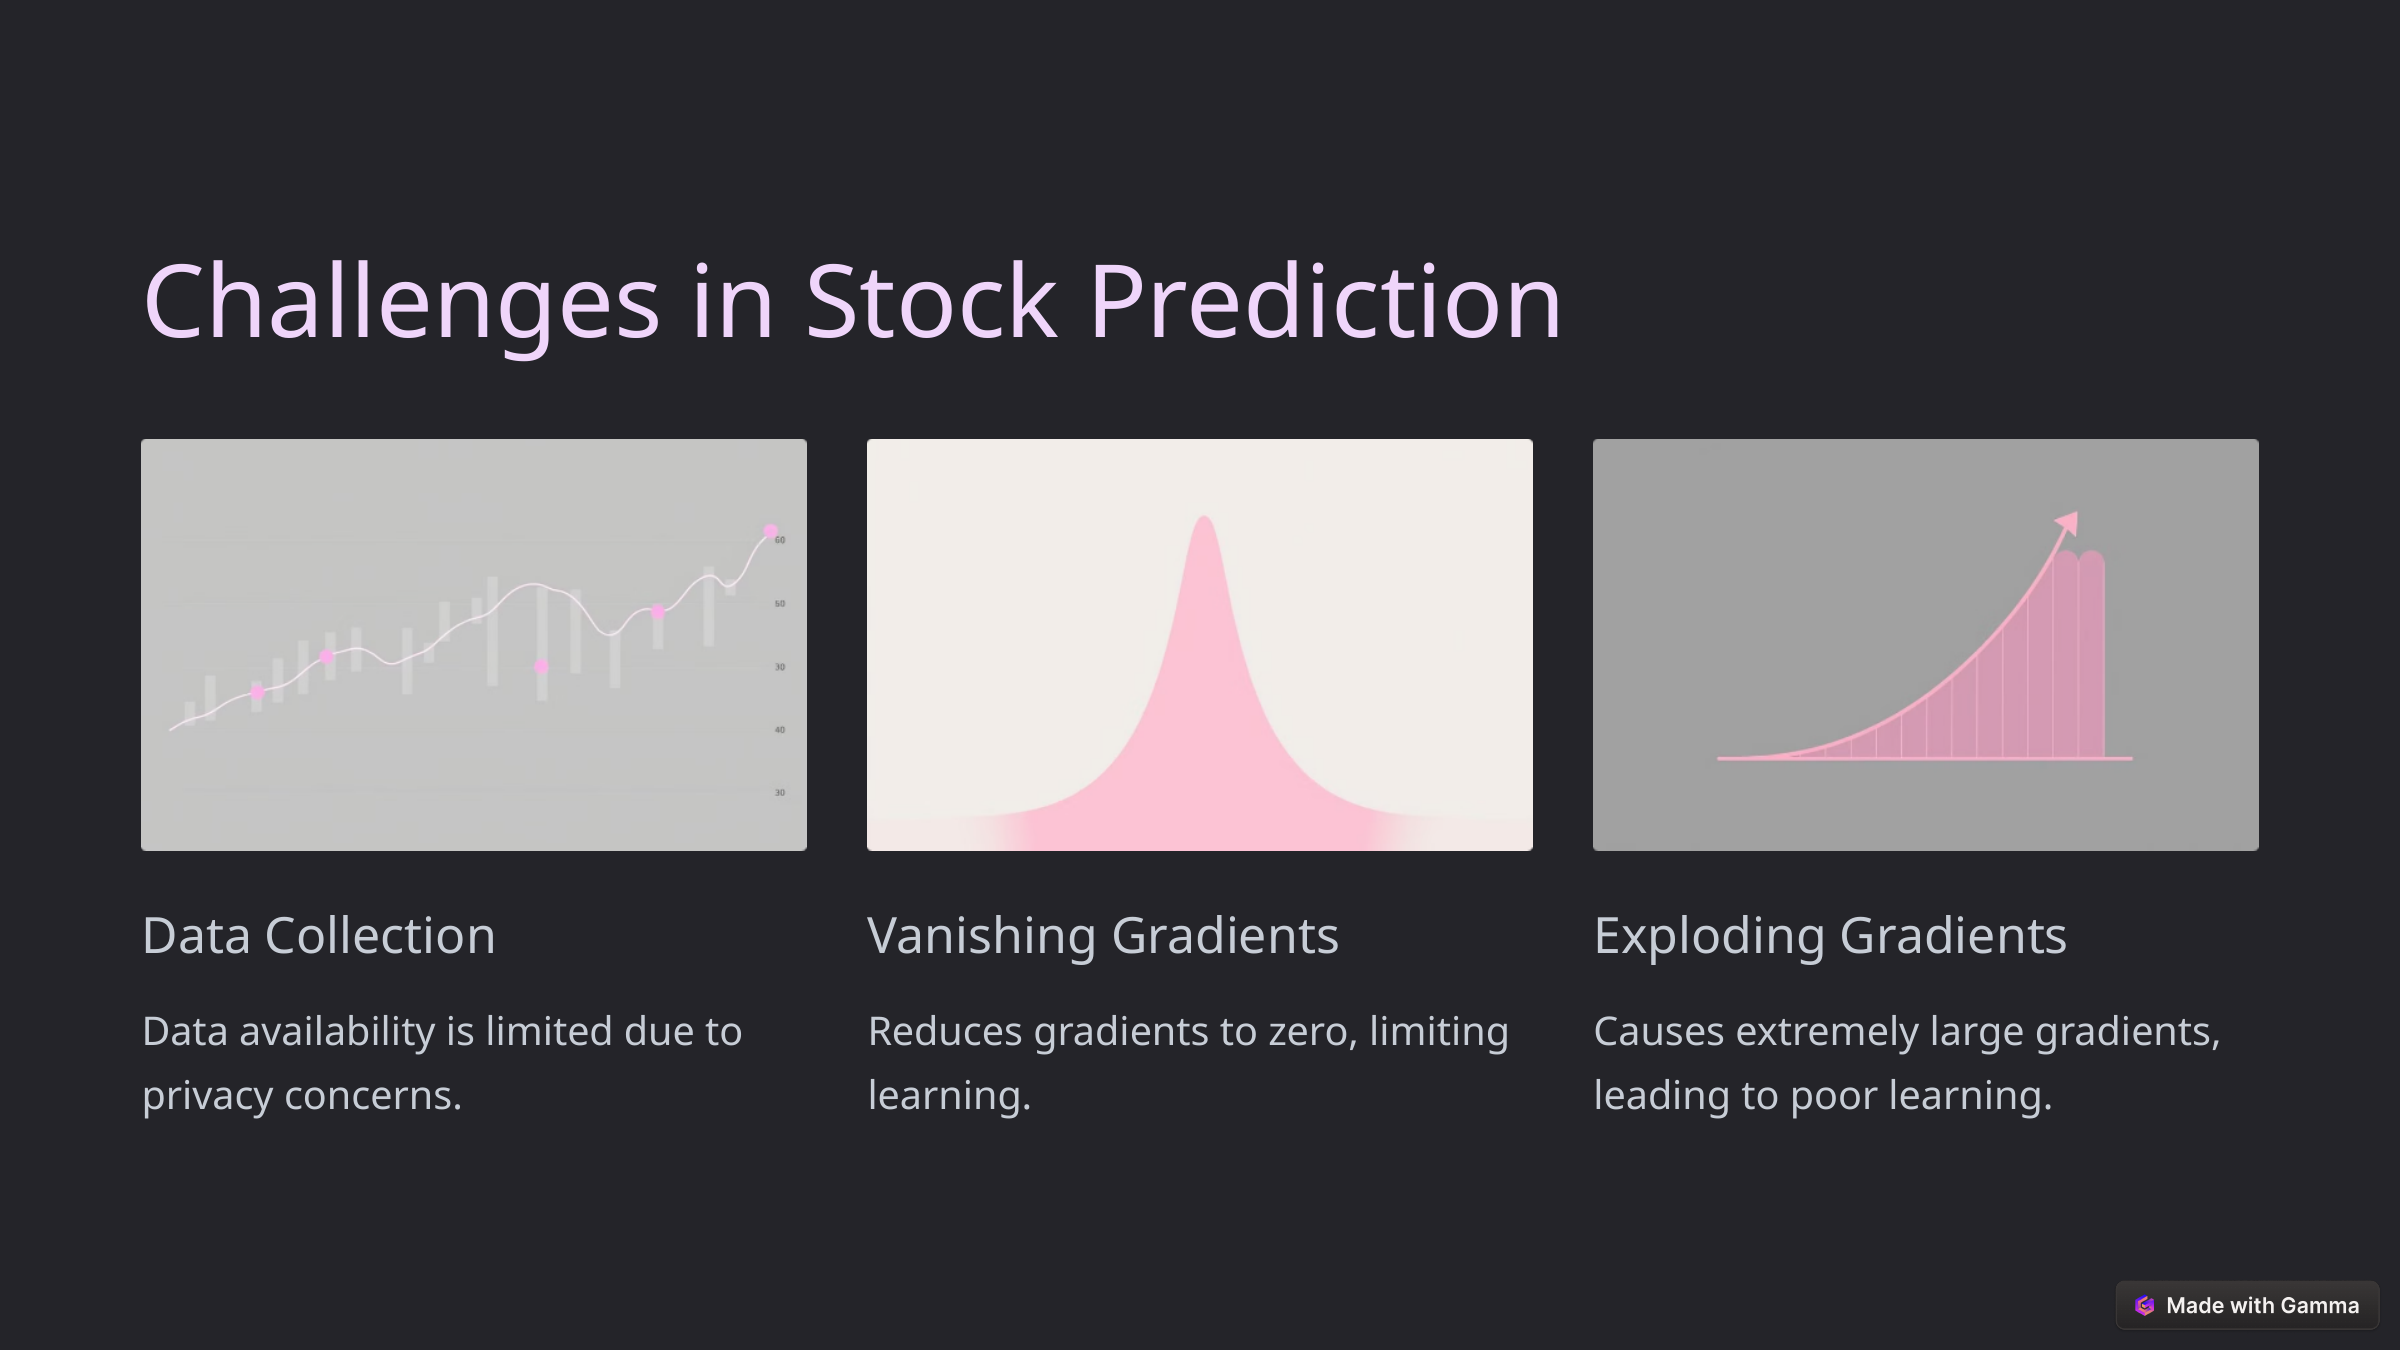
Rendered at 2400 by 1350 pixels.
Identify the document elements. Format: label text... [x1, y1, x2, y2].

picture [141, 439, 807, 851]
text_box Vanishing Gradients [867, 900, 1374, 965]
text_box Data Collection [141, 900, 648, 965]
picture [2106, 1271, 2389, 1339]
picture [867, 439, 1533, 851]
text_box Reduces gradients to zero, limiting learning. [867, 988, 1533, 1119]
text_box Data availability is limited due to privacy concerns. [141, 988, 807, 1119]
text_box Causes extremely large gradients, leading to poor learning. [1593, 988, 2259, 1119]
text_box Exploding Gradients [1593, 900, 2100, 965]
picture [1593, 439, 2259, 851]
text_box Challenges in Stock Prediction [141, 231, 1579, 359]
